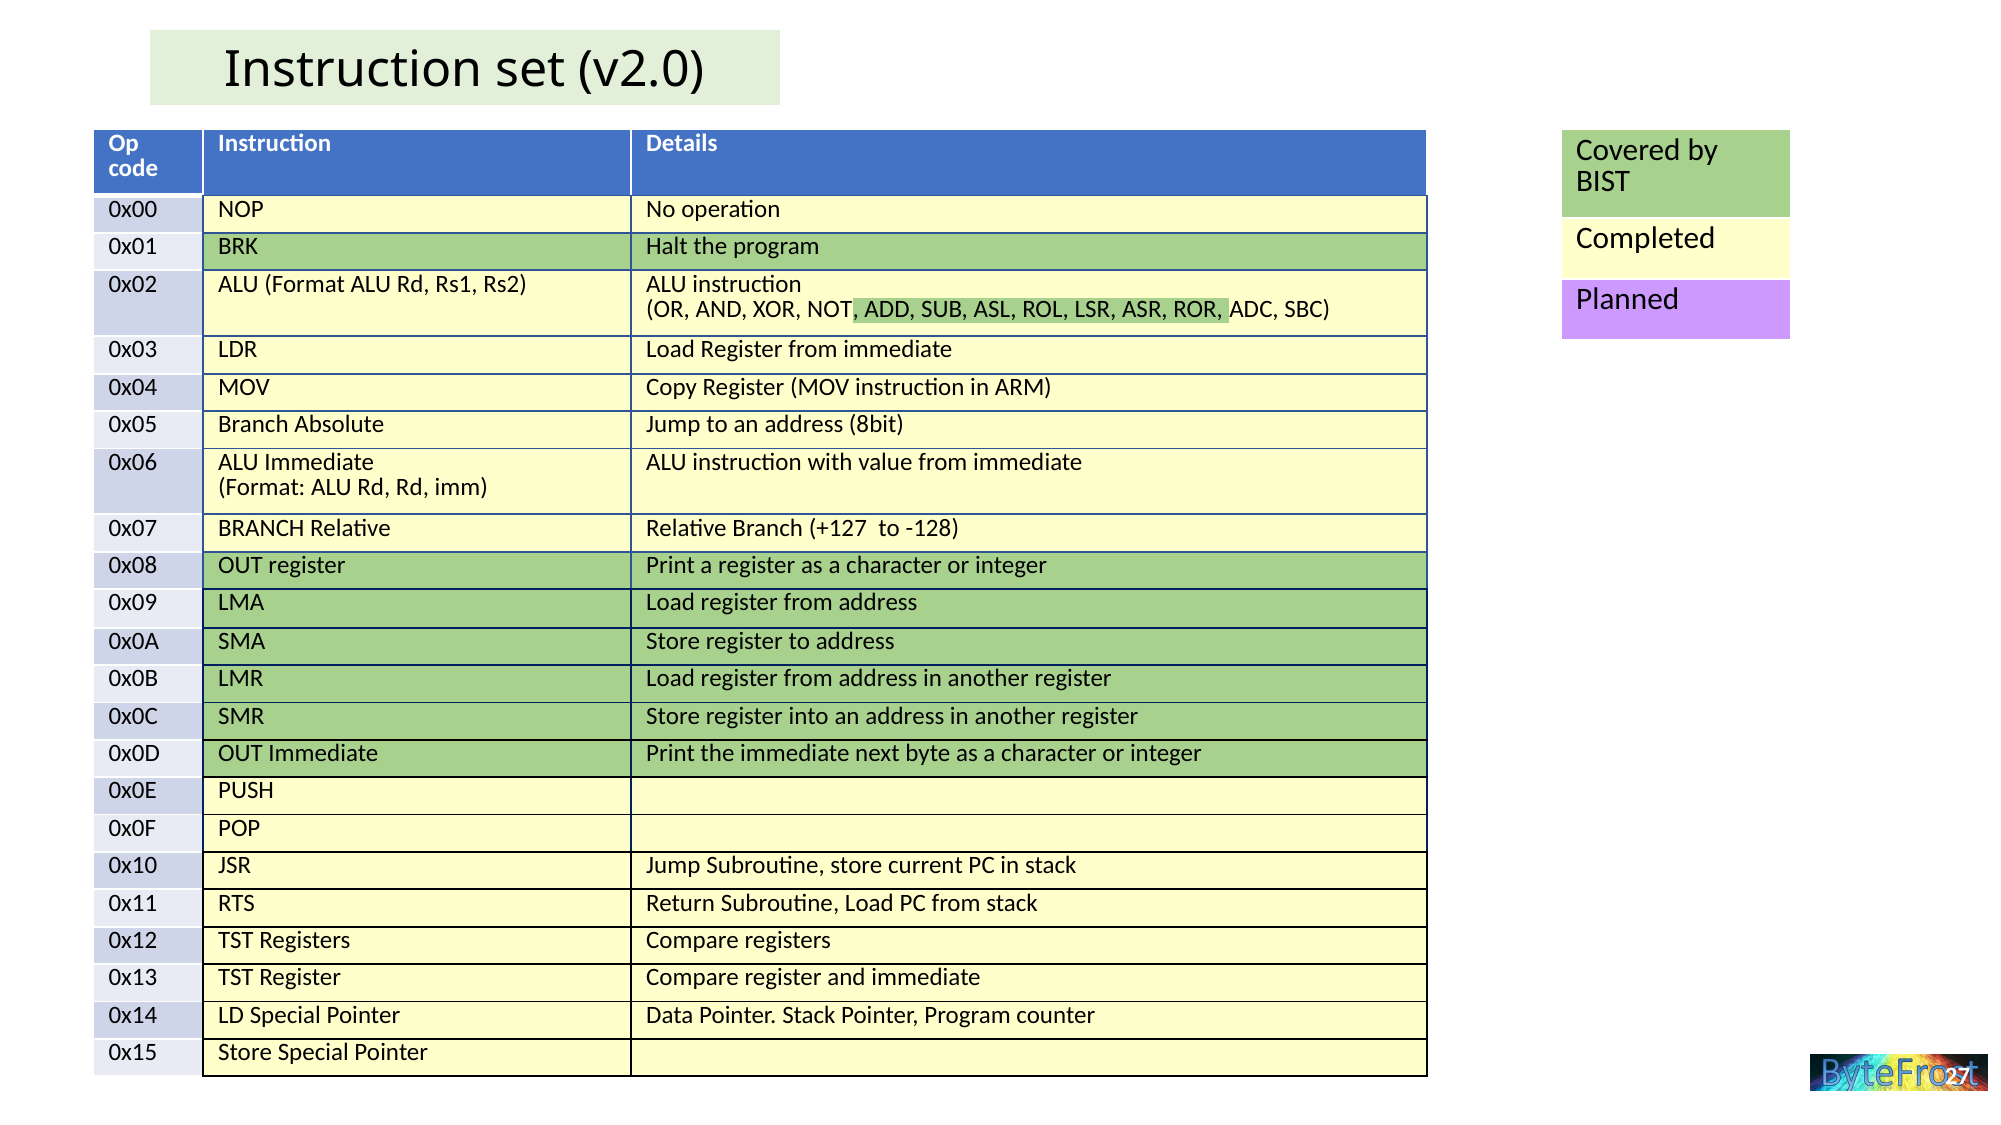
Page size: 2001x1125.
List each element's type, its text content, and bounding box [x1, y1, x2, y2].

table_cell Load register from address [632, 590, 1426, 627]
table_cell 0x01 [94, 234, 202, 269]
table_cell JSR [204, 853, 630, 888]
text_box 27 [1535, 1044, 1986, 1105]
table_cell 0x0F [94, 815, 202, 851]
table_cell 0x10 [94, 853, 202, 888]
table_cell ALU (Format ALU Rd, Rs1, Rs2) [204, 271, 630, 335]
table_cell Store Special Pointer [204, 1040, 630, 1075]
table_cell LDR [204, 337, 630, 373]
table_cell 0x11 [94, 890, 202, 926]
table_header Details [632, 130, 1426, 195]
table_cell SMA [204, 629, 630, 664]
table_cell No operation [632, 196, 1426, 232]
table_cell 0x0A [94, 629, 202, 664]
table_cell [632, 778, 1426, 814]
table_cell Store register to address [632, 629, 1426, 664]
table_cell LMR [204, 666, 630, 702]
table_cell 0x0B [94, 666, 202, 702]
table_cell 0x04 [94, 375, 202, 410]
table_cell 0x13 [94, 965, 202, 1001]
table_cell Store register into an address in another register [632, 703, 1426, 739]
table_cell Data Pointer. Stack Pointer, Program counter [632, 1002, 1426, 1038]
table_cell Branch Absolute [204, 412, 630, 448]
table_cell POP [204, 815, 630, 851]
table_cell 0x15 [94, 1040, 202, 1075]
table_cell Jump Subroutine, store current PC in stack [632, 853, 1426, 888]
table_cell LMA [204, 590, 630, 627]
table_cell 0x06 [94, 449, 202, 513]
table_cell OUT register [204, 553, 630, 588]
table_cell Return Subroutine, Load PC from stack [632, 890, 1426, 926]
table_cell 0x14 [94, 1002, 202, 1038]
table_cell BRANCH Relative [204, 515, 630, 551]
table_cell ALU instruction with value from immediate [632, 449, 1426, 513]
table_cell Load Register from immediate [632, 337, 1426, 373]
table_cell ALU instruction (OR, AND, XOR, NOT, ADD, SUB, ASL, ROL, LSR, ASR, ROR, ADC, SBC) [632, 271, 1426, 335]
table_cell BRK [204, 234, 630, 269]
table_header Covered by BIST [1562, 130, 1790, 217]
table_cell SMR [204, 703, 630, 739]
picture [1810, 1054, 1988, 1091]
table_cell TST Registers [204, 928, 630, 963]
table_cell Print a register as a character or integer [632, 553, 1426, 588]
table_cell 0x12 [94, 928, 202, 963]
table_cell Planned [1562, 280, 1790, 339]
table_cell LD Special Pointer [204, 1002, 630, 1038]
table_cell MOV [204, 375, 630, 410]
table_cell TST Register [204, 965, 630, 1001]
table_cell 0x05 [94, 412, 202, 448]
table_cell OUT Immediate [204, 741, 630, 776]
table_cell 0x07 [94, 515, 202, 551]
table_cell 0x0D [94, 741, 202, 776]
table_cell NOP [204, 196, 630, 232]
table_cell 0x08 [94, 553, 202, 588]
table_cell [632, 1040, 1426, 1075]
table_cell [632, 815, 1426, 851]
table_cell 0x09 [94, 590, 202, 627]
table_cell Jump to an address (8bit) [632, 412, 1426, 448]
table_cell RTS [204, 890, 630, 926]
title Instruction set (v2.0) [150, 29, 780, 105]
table_cell Copy Register (MOV instruction in ARM) [632, 375, 1426, 410]
table_cell Print the immediate next byte as a character or integer [632, 741, 1426, 776]
table_cell 0x00 [94, 198, 202, 232]
table_cell Compare registers [632, 928, 1426, 963]
table_header Instruction [204, 130, 630, 195]
table_cell 0x0C [94, 703, 202, 739]
table_cell PUSH [204, 778, 630, 814]
table_header Op code [94, 130, 202, 193]
table_cell Load register from address in another register [632, 666, 1426, 702]
table_cell ALU Immediate (Format: ALU Rd, Rd, imm) [204, 449, 630, 513]
table_cell Relative Branch (+127 to -128) [632, 515, 1426, 551]
table_cell Completed [1562, 219, 1790, 278]
table_cell Halt the program [632, 234, 1426, 269]
table_cell 0x0E [94, 778, 202, 814]
table_cell 0x02 [94, 271, 202, 335]
table_cell Compare register and immediate [632, 965, 1426, 1001]
table_cell 0x03 [94, 337, 202, 373]
